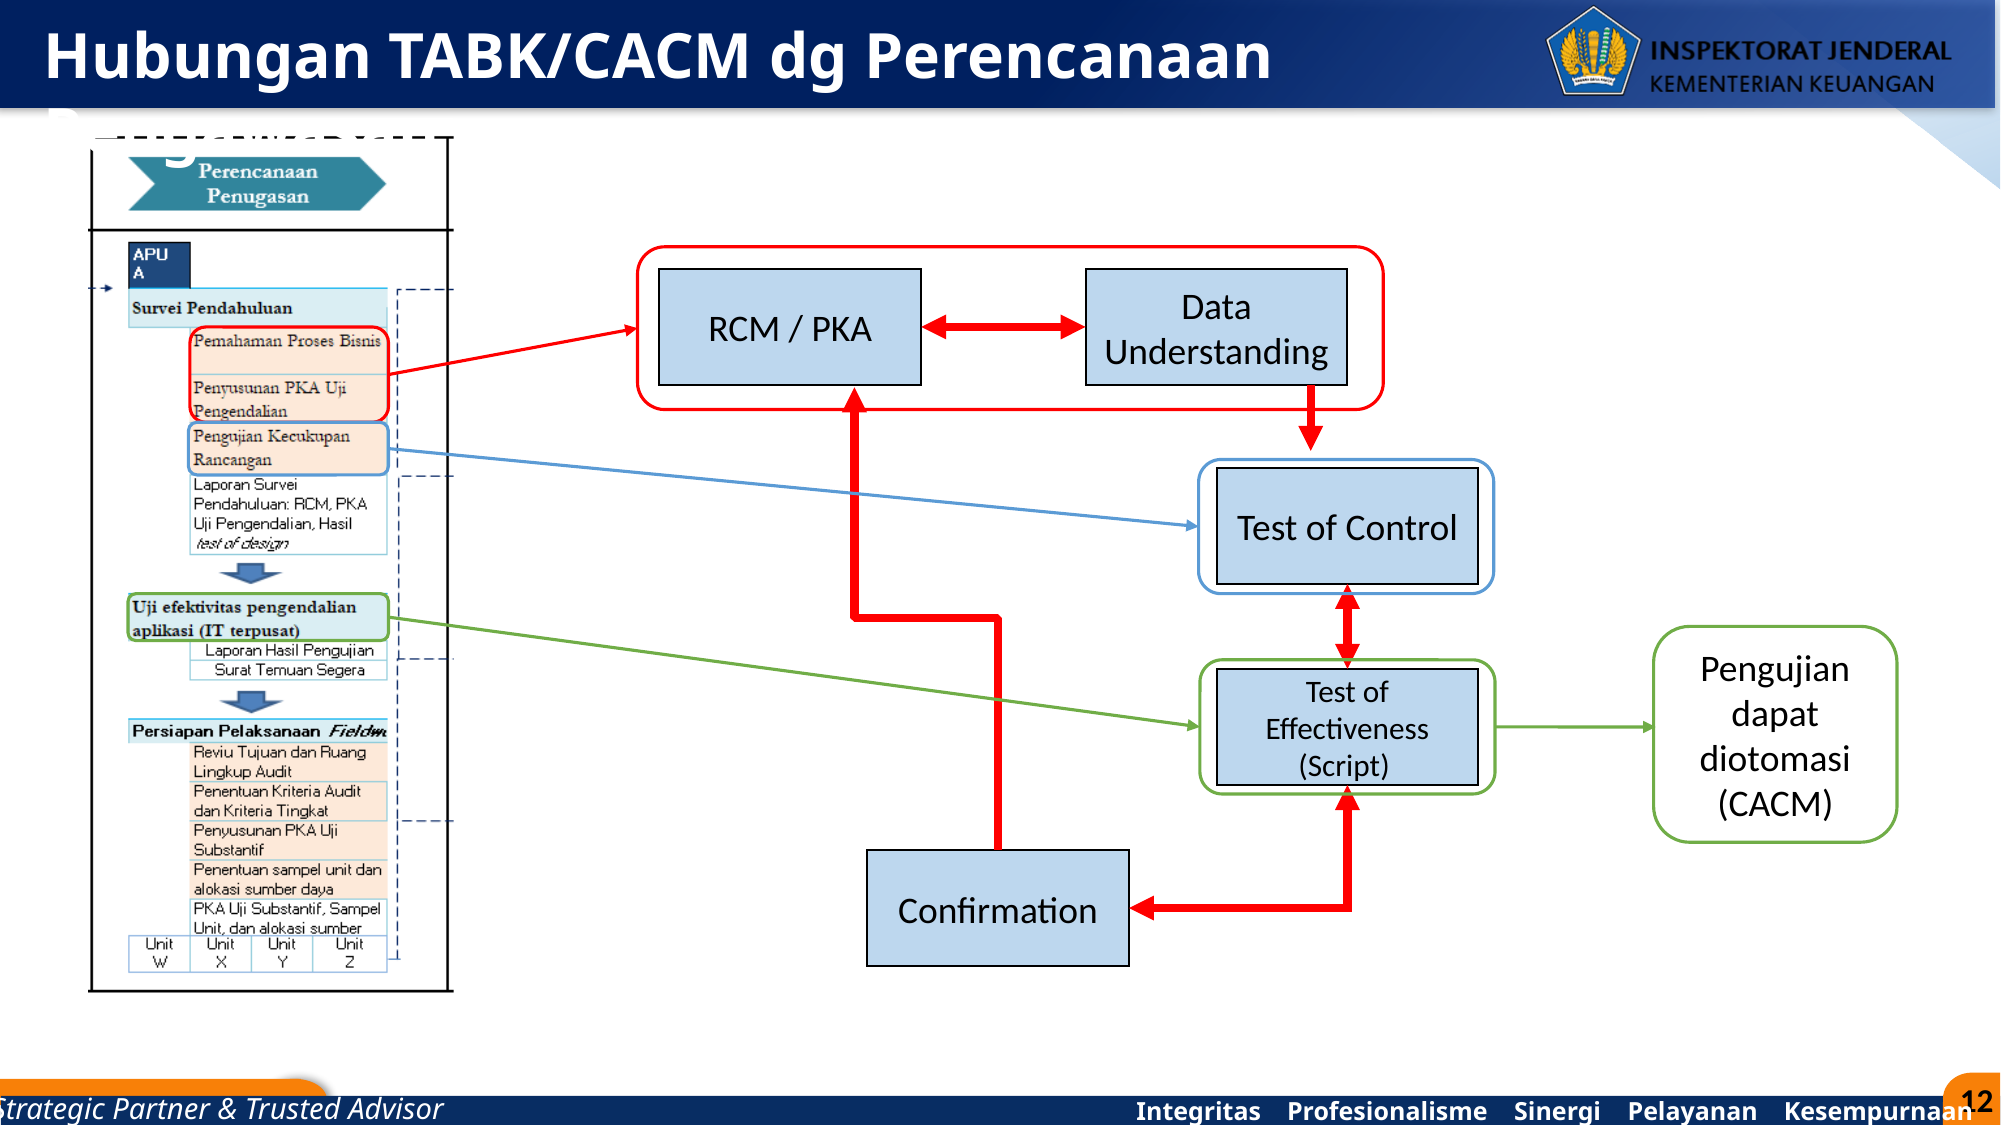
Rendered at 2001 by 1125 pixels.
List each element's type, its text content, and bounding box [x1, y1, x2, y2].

text_box Hubungan TABK/CACM dg Perencanaan Pengawasan [29, 8, 1680, 173]
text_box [694, 546, 1158, 617]
picture [88, 118, 454, 1007]
text_box [1197, 458, 1495, 595]
text_box [1198, 658, 1497, 796]
picture [1522, 0, 1970, 117]
text_box Confirmation [866, 849, 1130, 967]
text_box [1176, 737, 1300, 956]
text_box [636, 245, 1385, 411]
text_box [388, 448, 1199, 527]
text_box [388, 617, 1200, 727]
text_box Pengujian dapat diotomasi (CACM) [1653, 626, 1898, 843]
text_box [388, 328, 638, 375]
